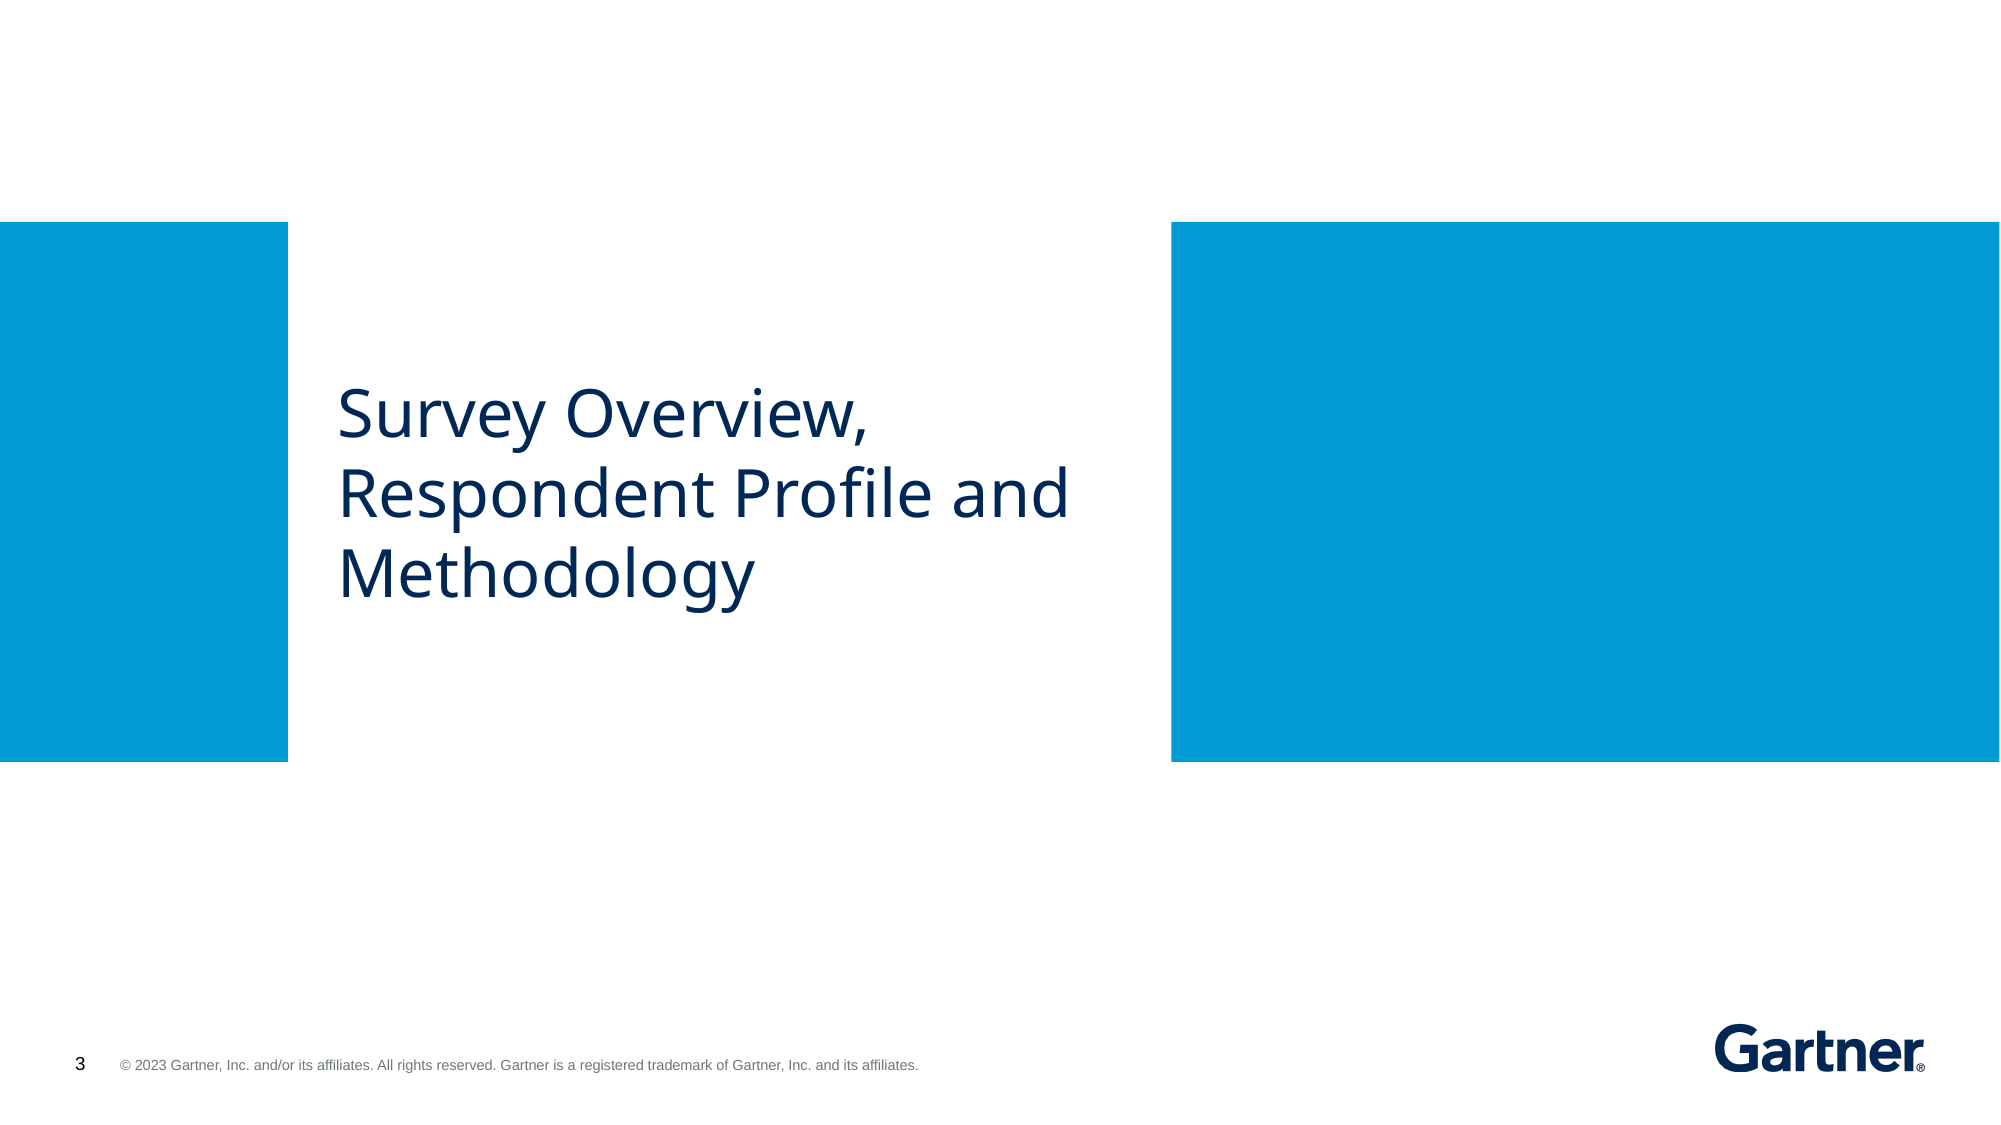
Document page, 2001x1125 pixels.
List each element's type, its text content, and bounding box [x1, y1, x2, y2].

title Survey Overview, Respondent Profile and Methodology [337, 250, 1143, 732]
picture [1714, 1023, 1925, 1072]
